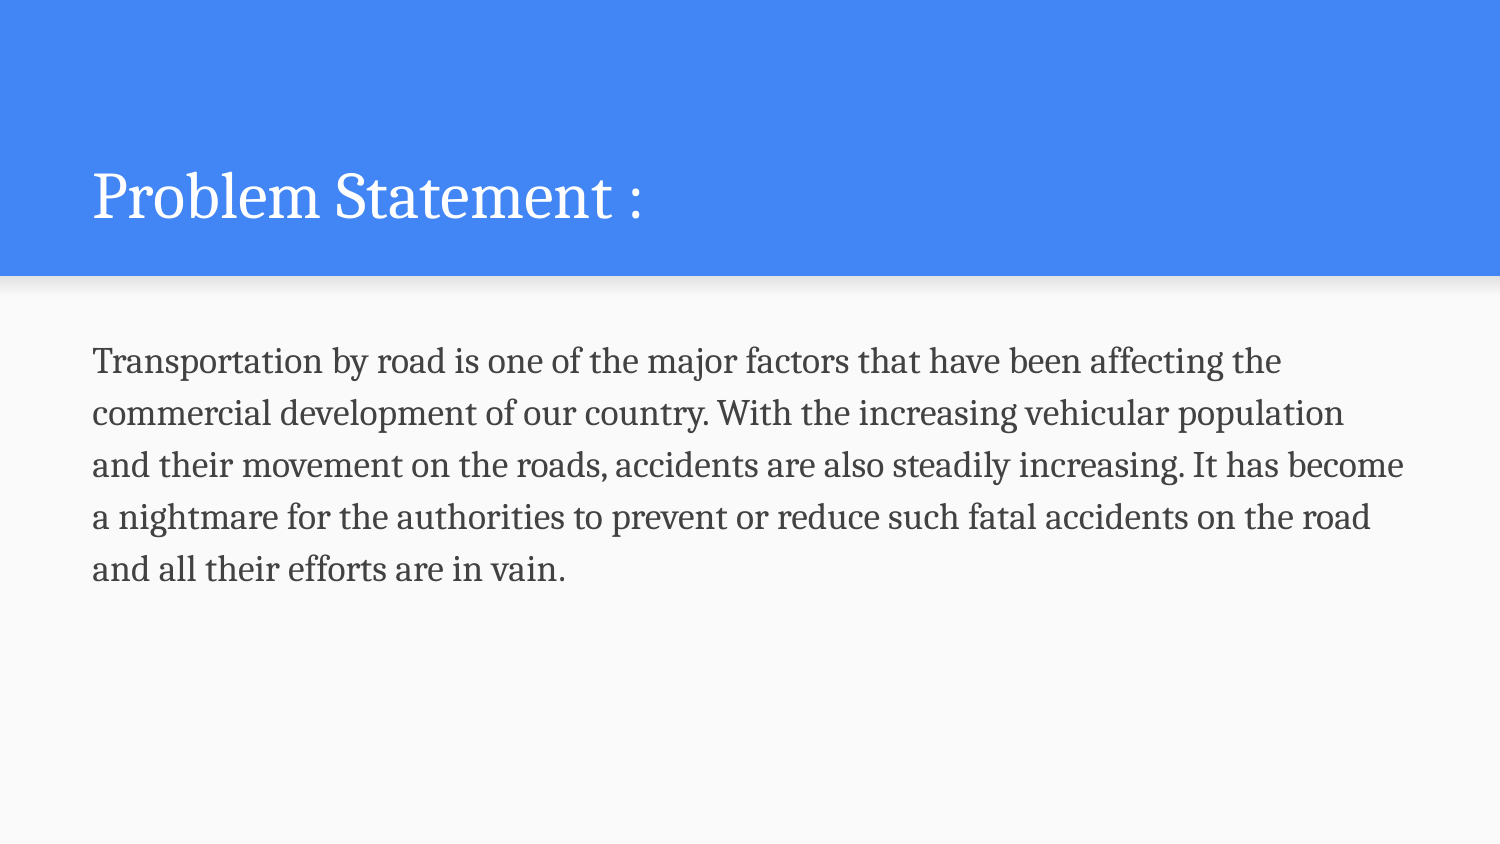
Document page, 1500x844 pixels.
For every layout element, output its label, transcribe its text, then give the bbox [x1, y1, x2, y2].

list Transportation by road is one of the major factors that have been affecting the commercial development of our country. With the increasing vehicular population and their movement on the roads, accidents are also steadily increasing. It has become a nightmare for the authorities to prevent or reduce such fatal accidents on the road and all their efforts are in vain. [77, 314, 1427, 760]
title Problem Statement : [77, 121, 1427, 248]
